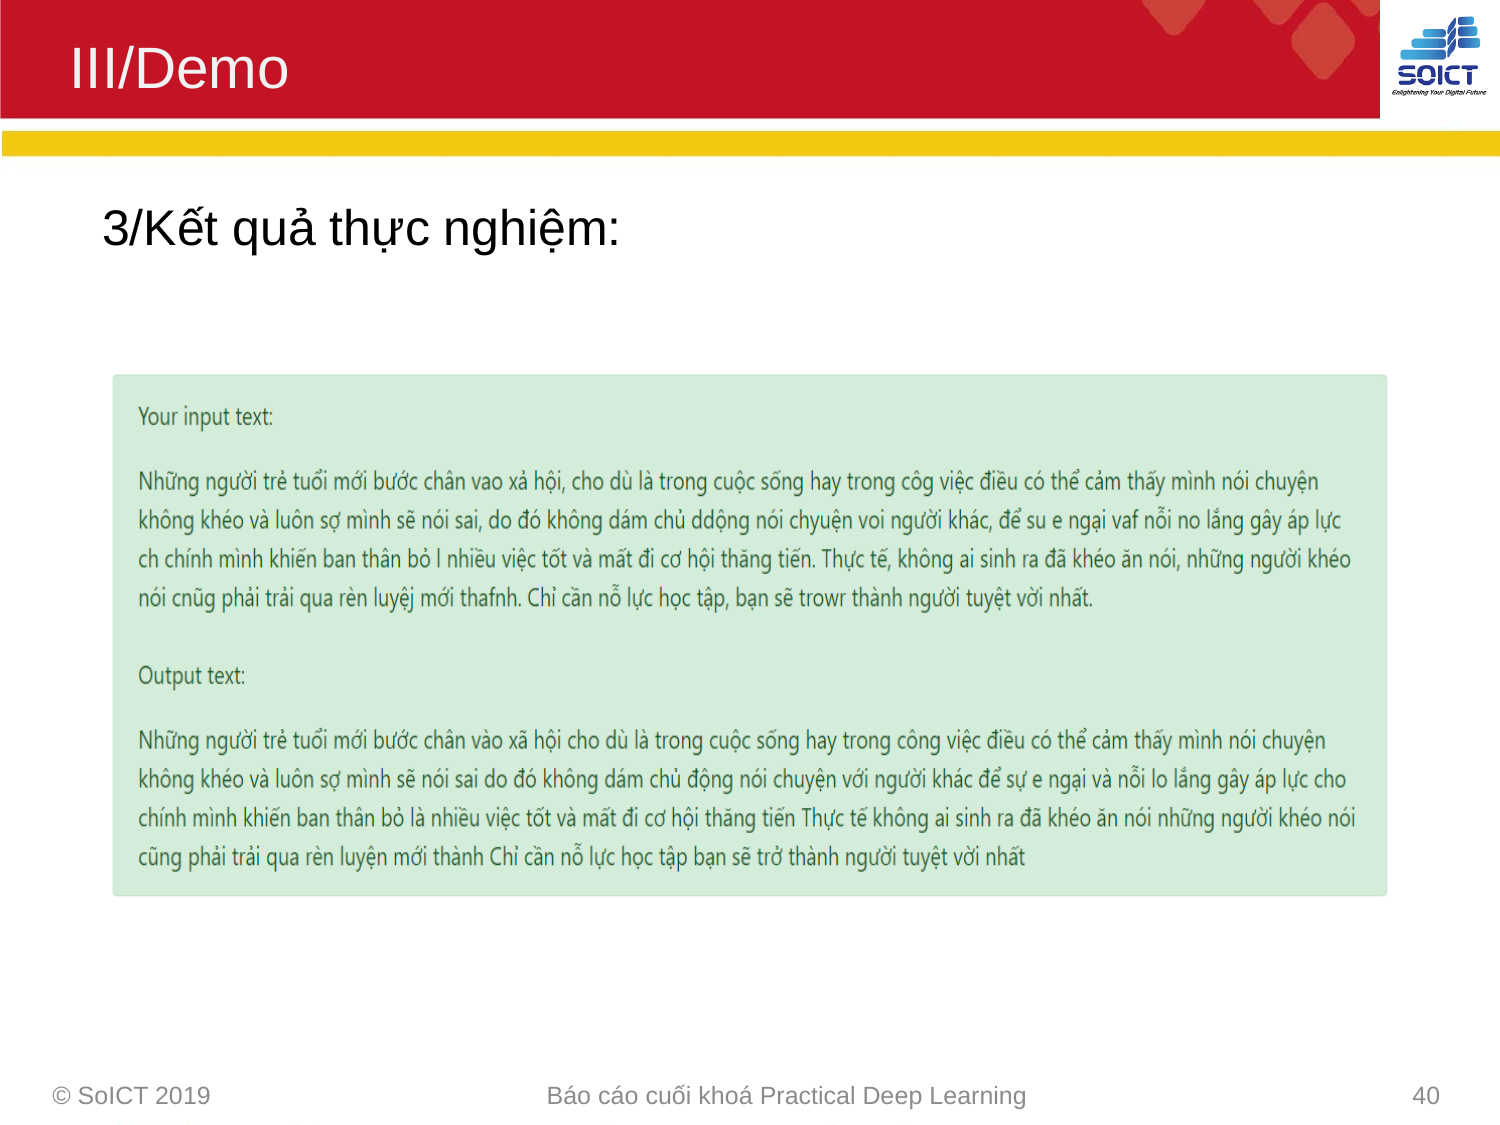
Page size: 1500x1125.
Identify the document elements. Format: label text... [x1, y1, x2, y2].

text_box III/Demo [54, 22, 455, 108]
text_box Báo cáo cuối khoá Practical Deep Learning [450, 1065, 1125, 1125]
picture [0, 0, 1500, 1125]
text_box © SoICT 2019 [37, 1065, 388, 1125]
text_box 1 [1187, 1065, 1463, 1125]
text_box 3/Kết quả thực nghiệm: [87, 187, 1425, 1005]
